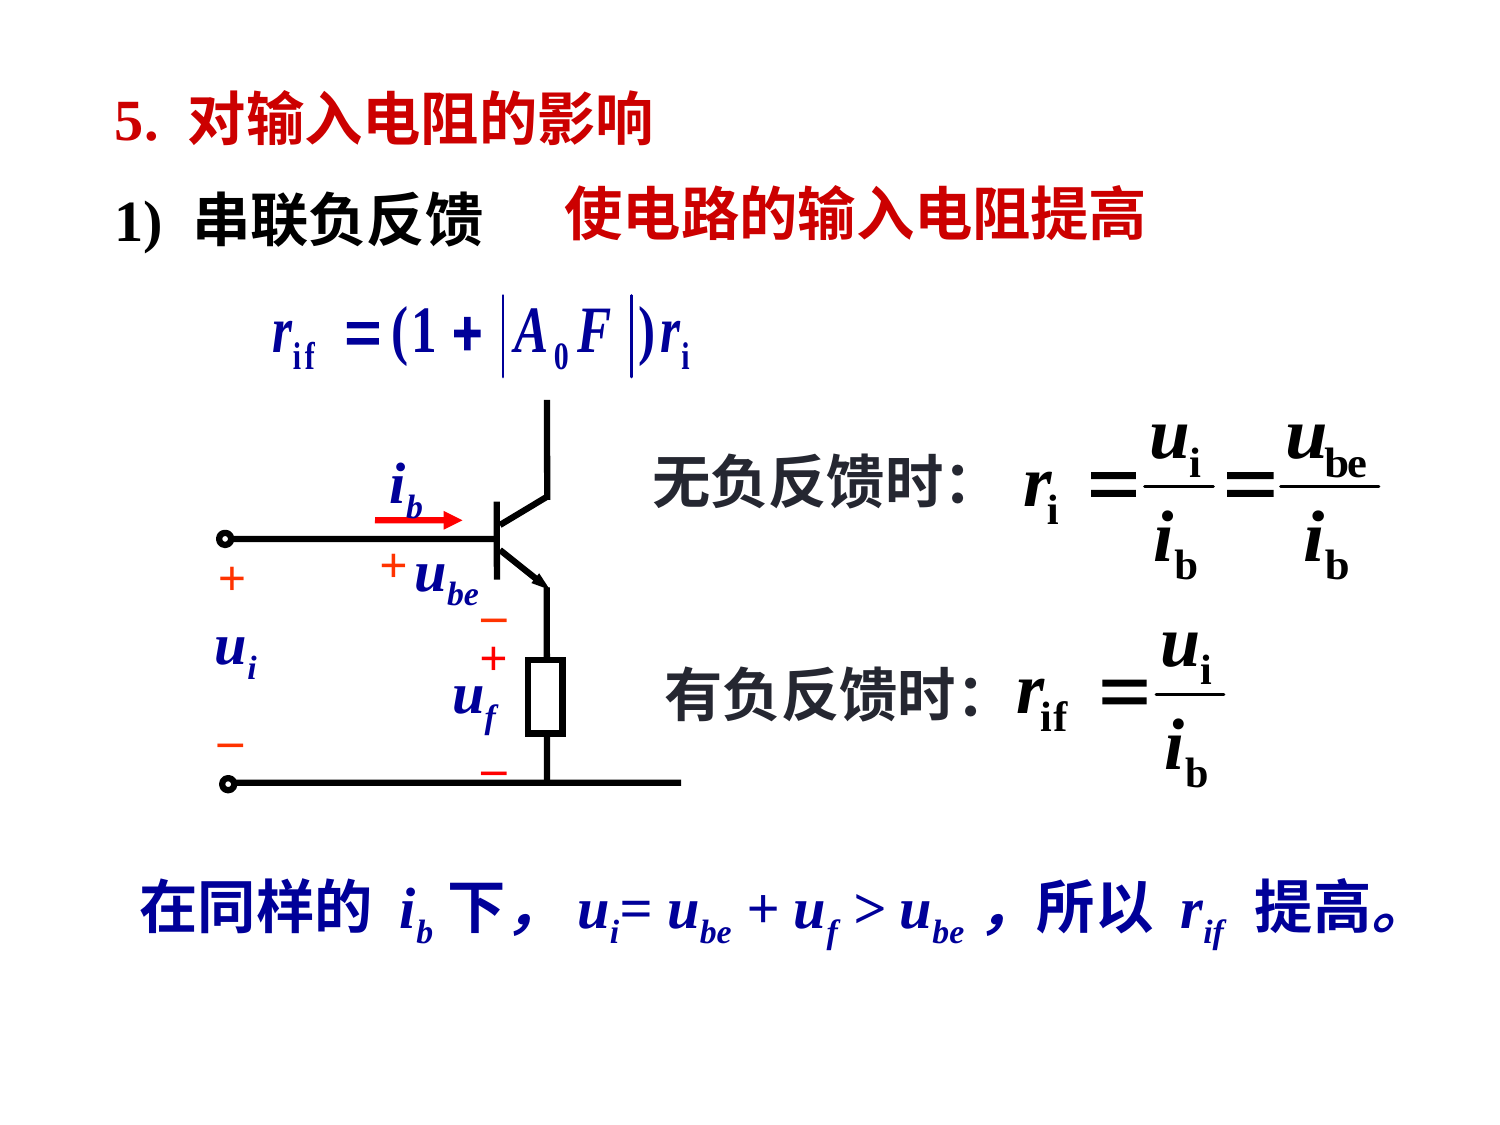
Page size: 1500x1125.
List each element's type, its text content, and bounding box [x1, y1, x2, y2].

title 5. 对输入电阻的影响 [99, 74, 926, 174]
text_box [200, 399, 682, 791]
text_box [262, 280, 700, 388]
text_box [1005, 592, 1238, 800]
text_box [1012, 384, 1208, 592]
text_box 1) 串联负反馈 [99, 174, 600, 261]
text_box 无负反馈时： [682, 437, 1012, 524]
text_box 有负反馈时： [682, 650, 1005, 736]
text_box 在同样的 ib下，ui= ube + uf > ube，所以 rif 提高。 [124, 862, 1475, 958]
text_box 使电路的输入电阻提高 [549, 169, 1263, 255]
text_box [1208, 384, 1388, 593]
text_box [437, 617, 575, 803]
